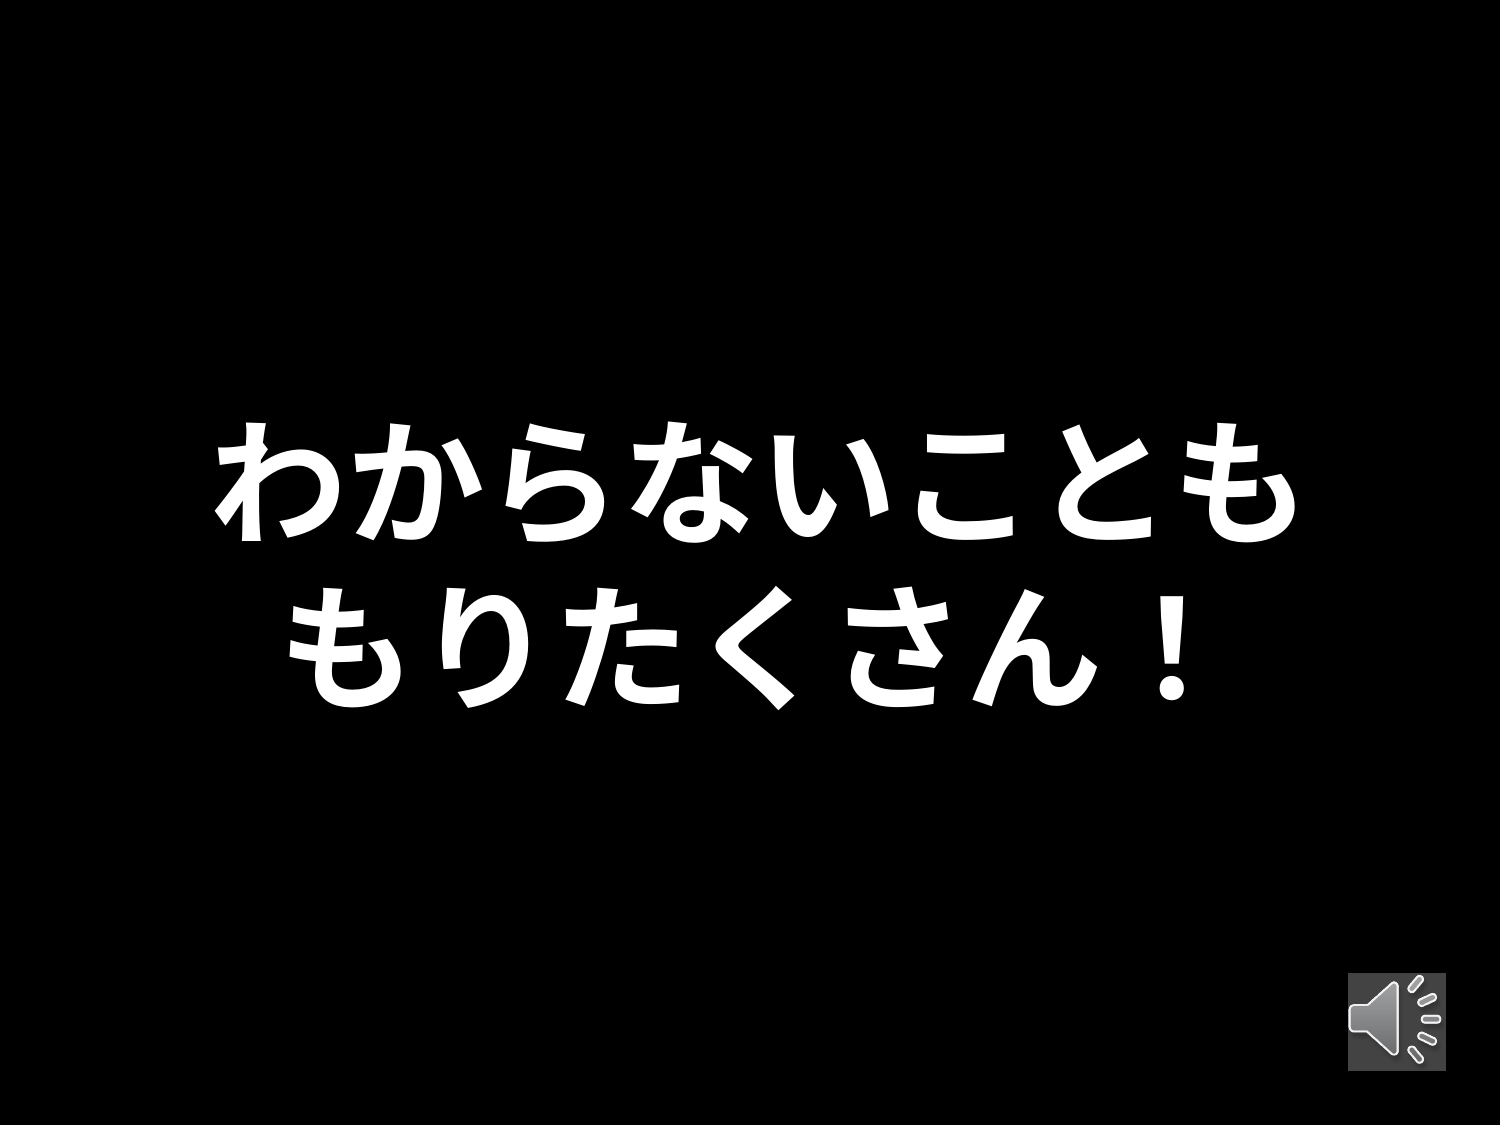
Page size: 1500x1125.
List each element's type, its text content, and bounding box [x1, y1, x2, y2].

picture [1347, 972, 1448, 1073]
text_box わからないことも もりたくさん！ [38, 389, 1481, 735]
